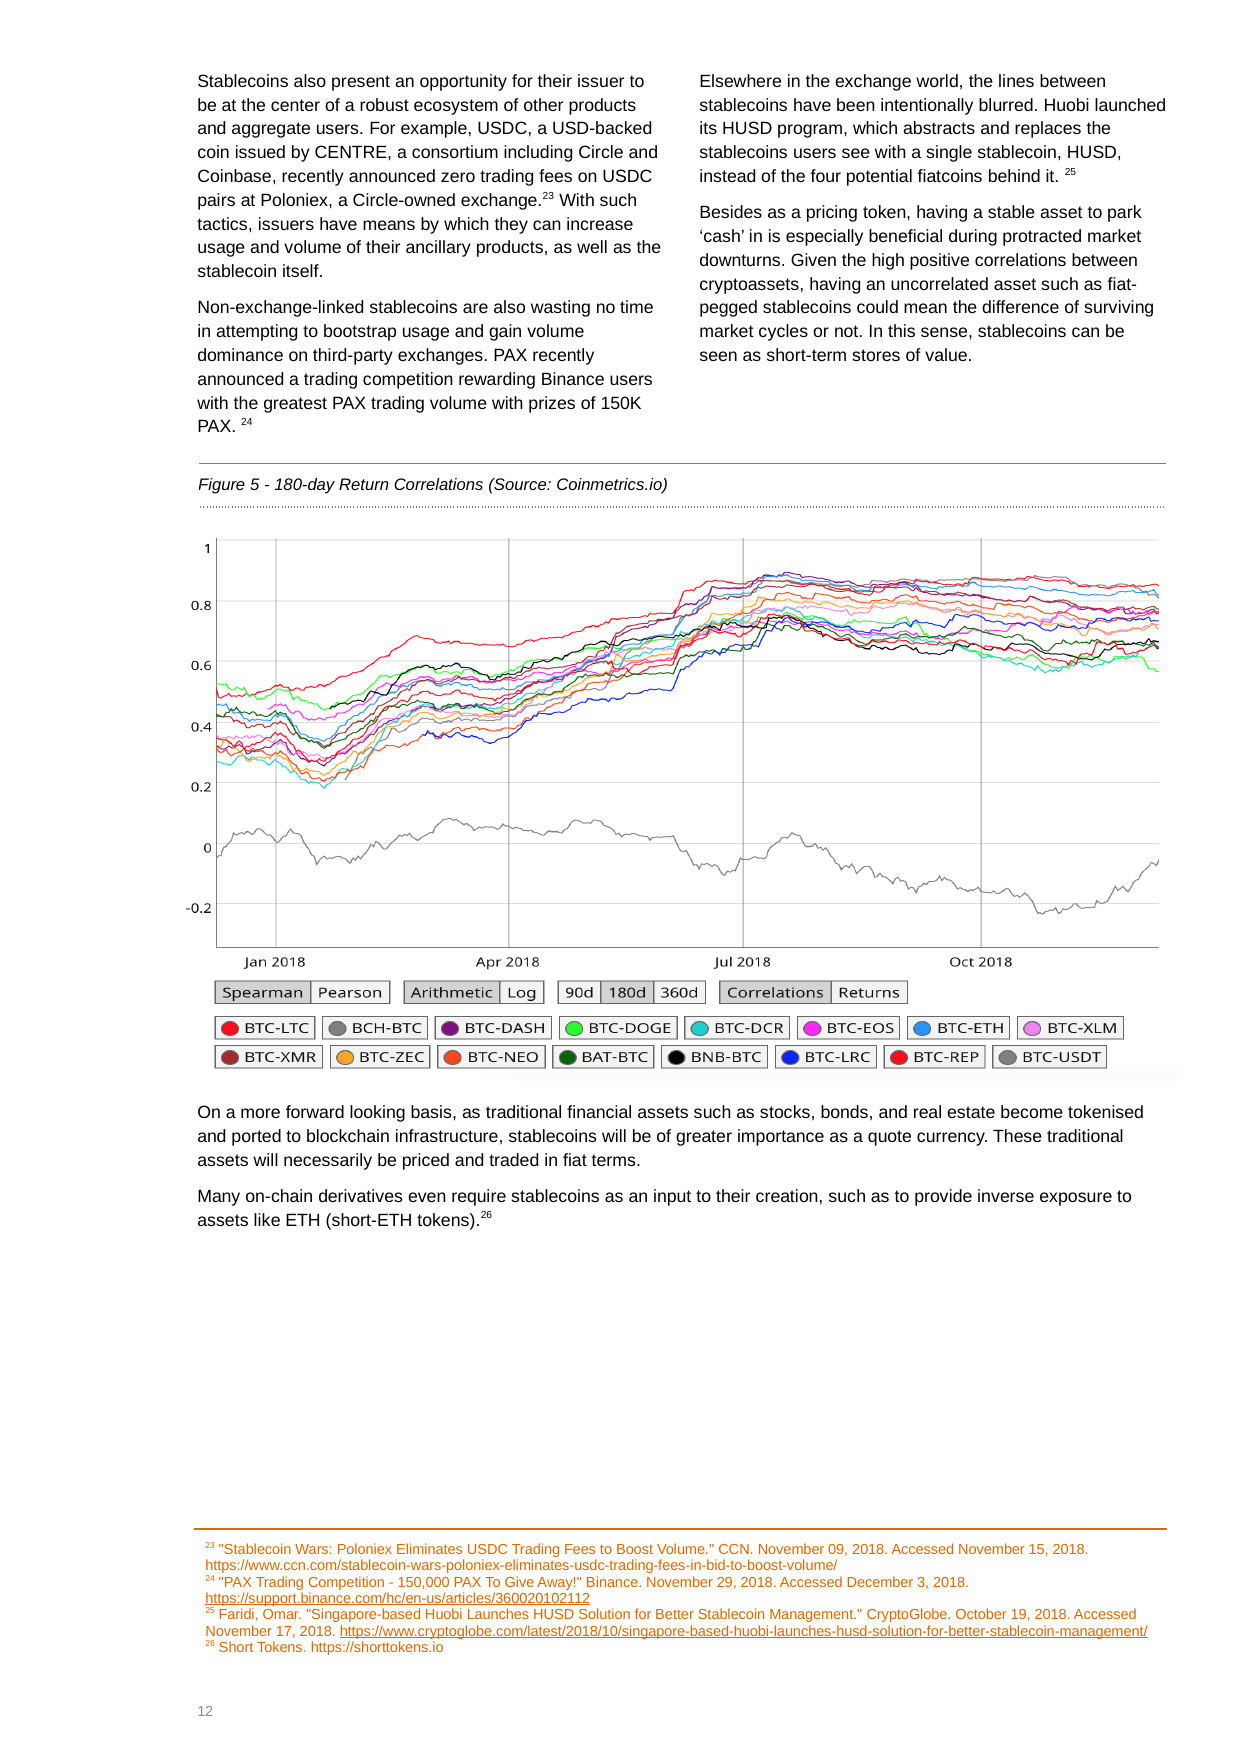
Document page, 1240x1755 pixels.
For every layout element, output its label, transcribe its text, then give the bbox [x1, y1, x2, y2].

table_header Figure 5 - 180-day Return Correlations (Source: Coinmetrics.io) [199, 464, 1166, 507]
table_header 23 "Stablecoin Wars: Poloniex Eliminates USDC Trading Fees to Boost Volume." CCN. November 09, 2018. Accessed November 15, 2018. https://www.ccn.com/stablecoin-wars-poloniex-eliminates-usdc-trading-fees-in-bid-to-boost-volume/ 24 "PAX Trading Competition - 150,000 PAX To Give Away!" Binance. November 29, 2018. Accessed December 3, 2018. https://support.binance.com/hc/en-us/articles/360020102112 25 Faridi, Omar. "Singapore-based Huobi Launches HUSD Solution for Better Stablecoin Management." CryptoGlobe. October 19, 2018. Accessed November 17, 2018. https://www.cryptoglobe.com/latest/2018/10/singapore-based-huobi-launches-husd-solution-for-better-stablecoin-management/ 26 Short Tokens. https://shorttokens.io [194, 1530, 1167, 1655]
list Elsewhere in the exchange world, the lines between stablecoins have been intentionally blurred. Huobi launched its HUSD program, which abstracts and replaces the stablecoins users see with a single stablecoin, HUSD, instead of the four potential fiatcoins behind it. 25 Besides as a pricing token, having a stable asset to park ‘cash’ in is especially beneficial during protracted market downturns. Given the high positive correlations between cryptoassets, having an uncorrelated asset such as fiat-pegged stablecoins could mean the difference of surviving market cycles or not. In this sense, stablecoins can be seen as short-term stores of value. [699, 67, 1168, 367]
slide_number 12 [197, 1701, 483, 1720]
list Stablecoins also present an opportunity for their issuer to be at the center of a robust ecosystem of other products and aggregate users. For example, USDC, a USD-backed coin issued by CENTRE, a consortium including Circle and Coinbase, recently announced zero trading fees on USDC pairs at Poloniex, a Circle-owned exchange.23 With such tactics, issuers have means by which they can increase usage and volume of their ancillary products, as well as the stablecoin itself. Non-exchange-linked stablecoins are also wasting no time in attempting to bootstrap usage and gain volume dominance on third-party exchanges. PAX recently announced a trading competition rewarding Binance users with the greatest PAX trading volume with prizes of 150K PAX. 24 [197, 67, 666, 439]
picture [178, 524, 1182, 1081]
text_box On a more forward looking basis, as traditional financial assets such as stocks, bonds, and real estate become tokenised and ported to blockchain infrastructure, stablecoins will be of greater importance as a quote currency. These traditional assets will necessarily be priced and traded in fiat terms. Many on-chain derivatives even require stablecoins as an input to their creation, such as to provide inverse exposure to assets like ETH (short-ETH tokens).26 [197, 1098, 1167, 1230]
